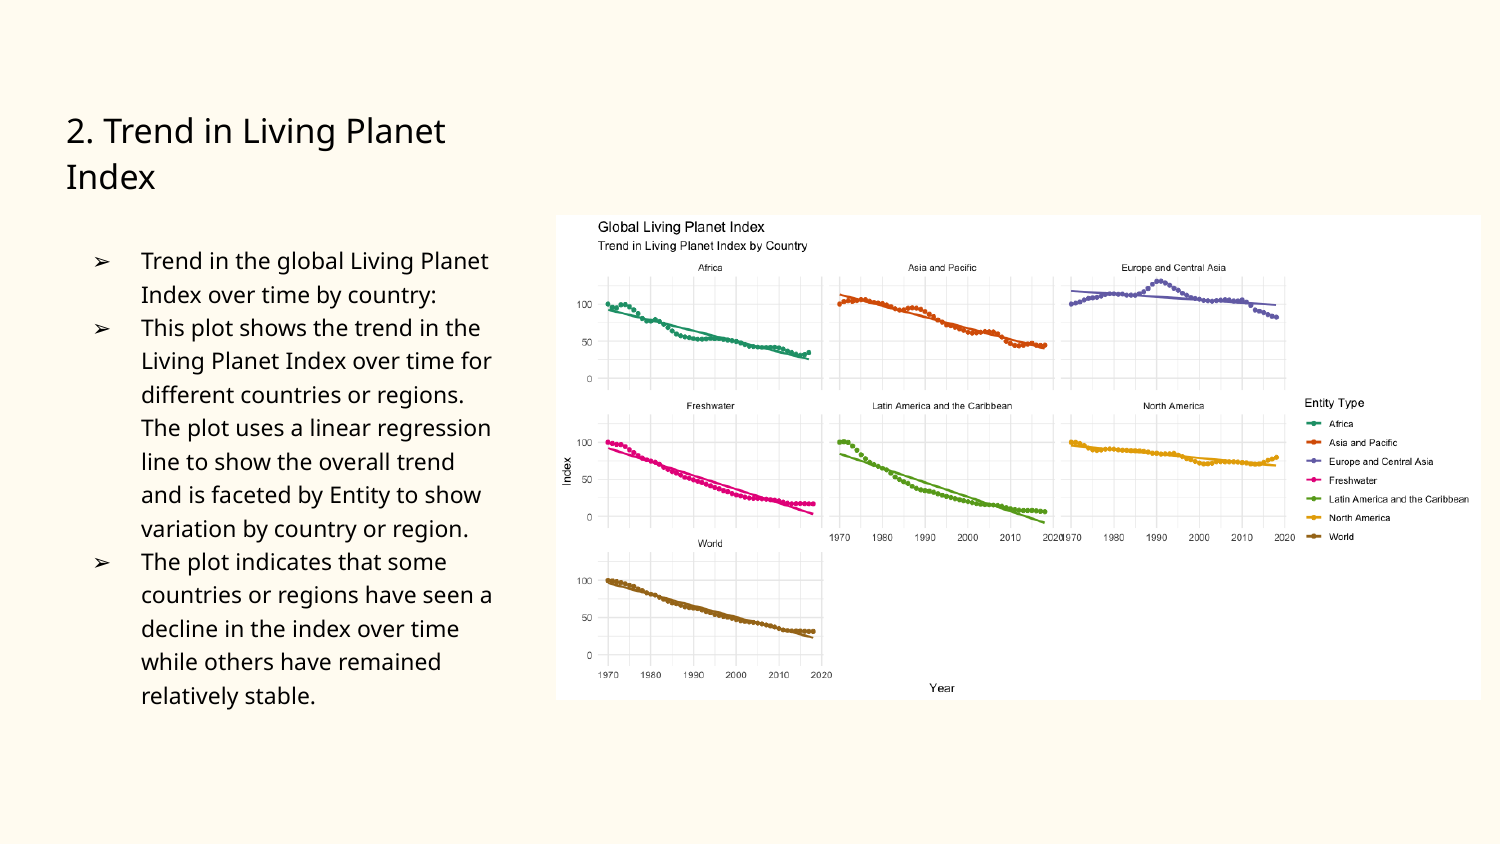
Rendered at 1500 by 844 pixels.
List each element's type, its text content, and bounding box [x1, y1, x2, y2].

picture [555, 214, 1481, 700]
title 2. Trend in Living Planet Index [51, 91, 512, 216]
list Trend in the global Living Planet Index over time by country: This plot shows the trend in the Living Planet Index over time for different countries or regions. The plot uses a linear regression line to show the overall trend and is faceted by Entity to show variation by country or region. The plot indicates that some countries or regions have seen a decline in the index over time while others have remained relatively stable. [51, 227, 512, 750]
